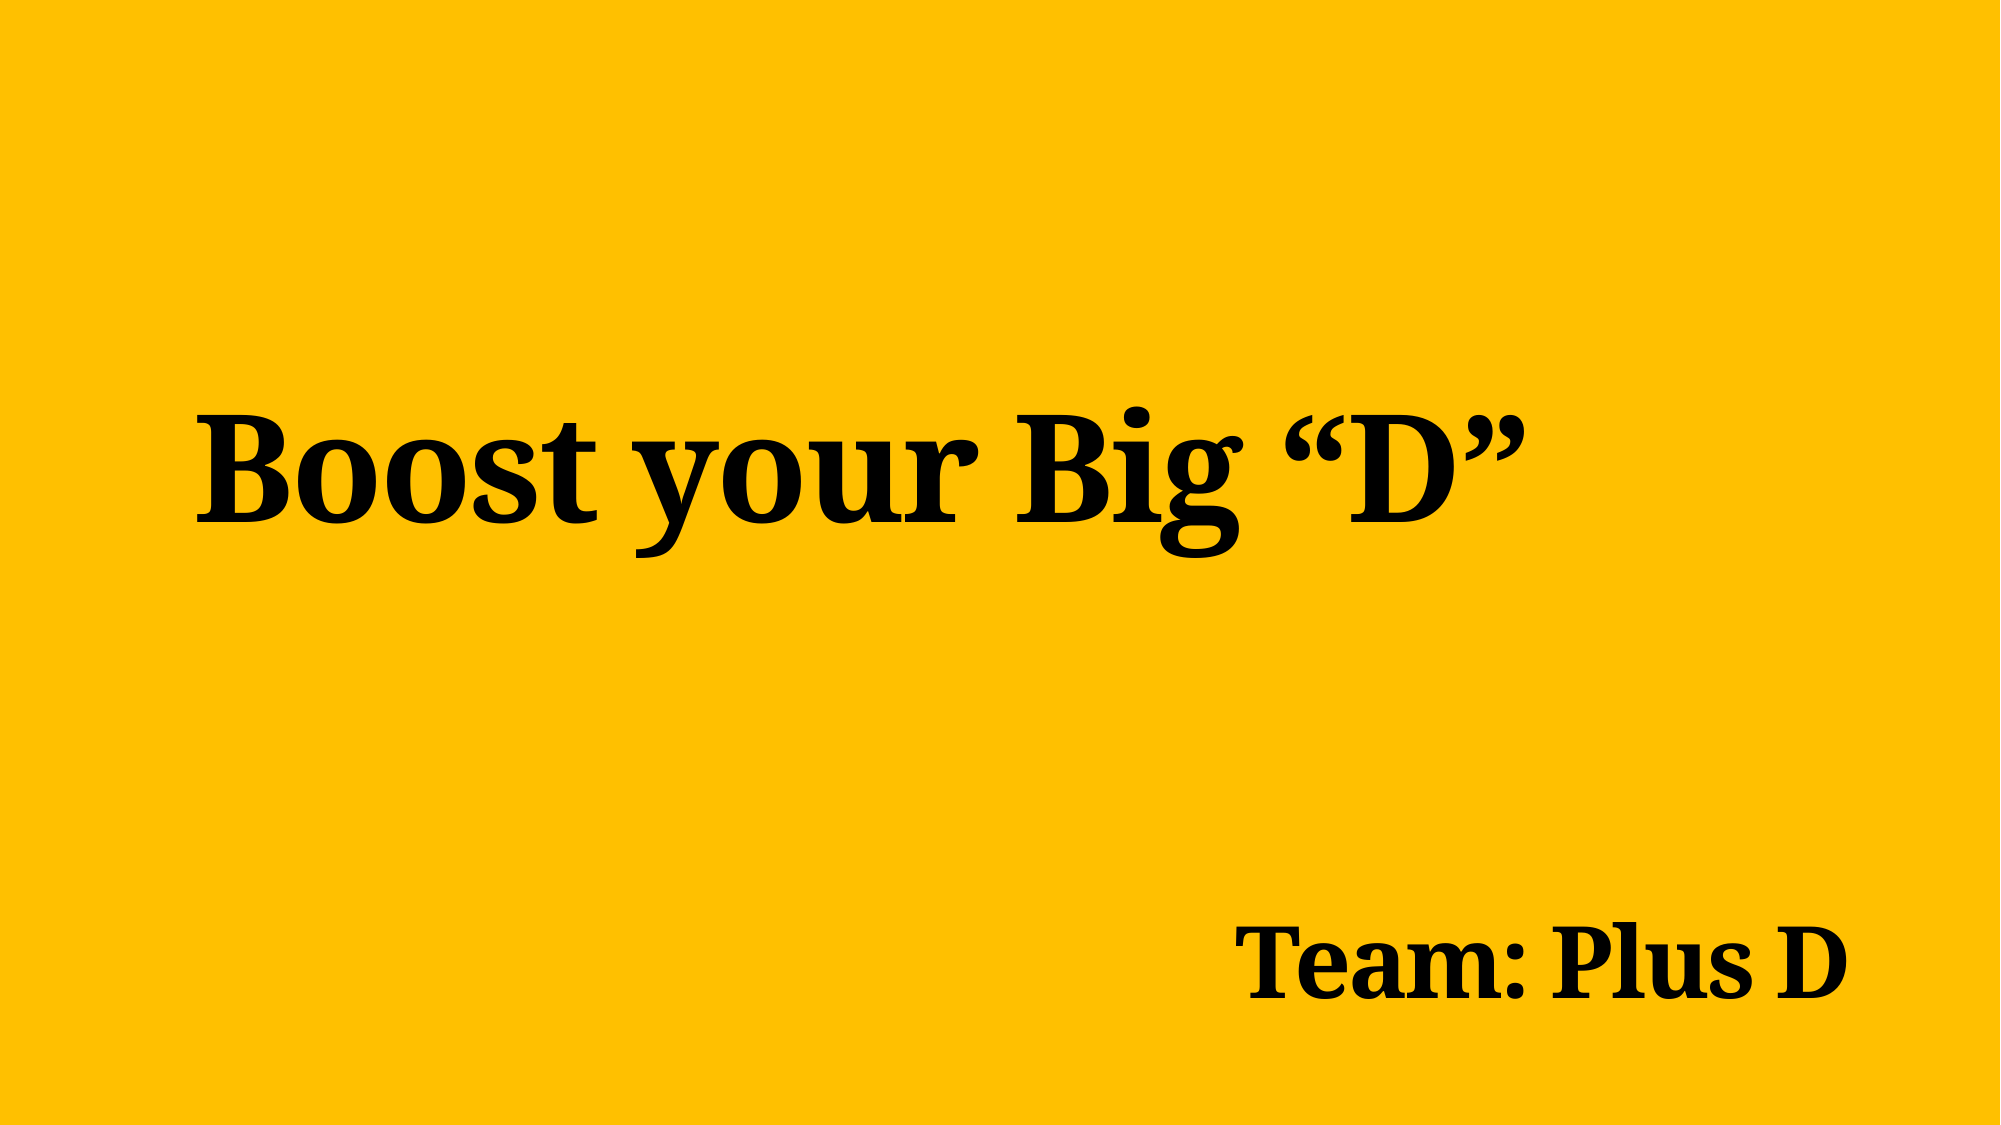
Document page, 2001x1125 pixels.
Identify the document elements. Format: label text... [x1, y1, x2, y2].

text_box Boost your Big “D” [179, 365, 1857, 561]
text_box Team: Plus D [1148, 891, 1940, 1026]
